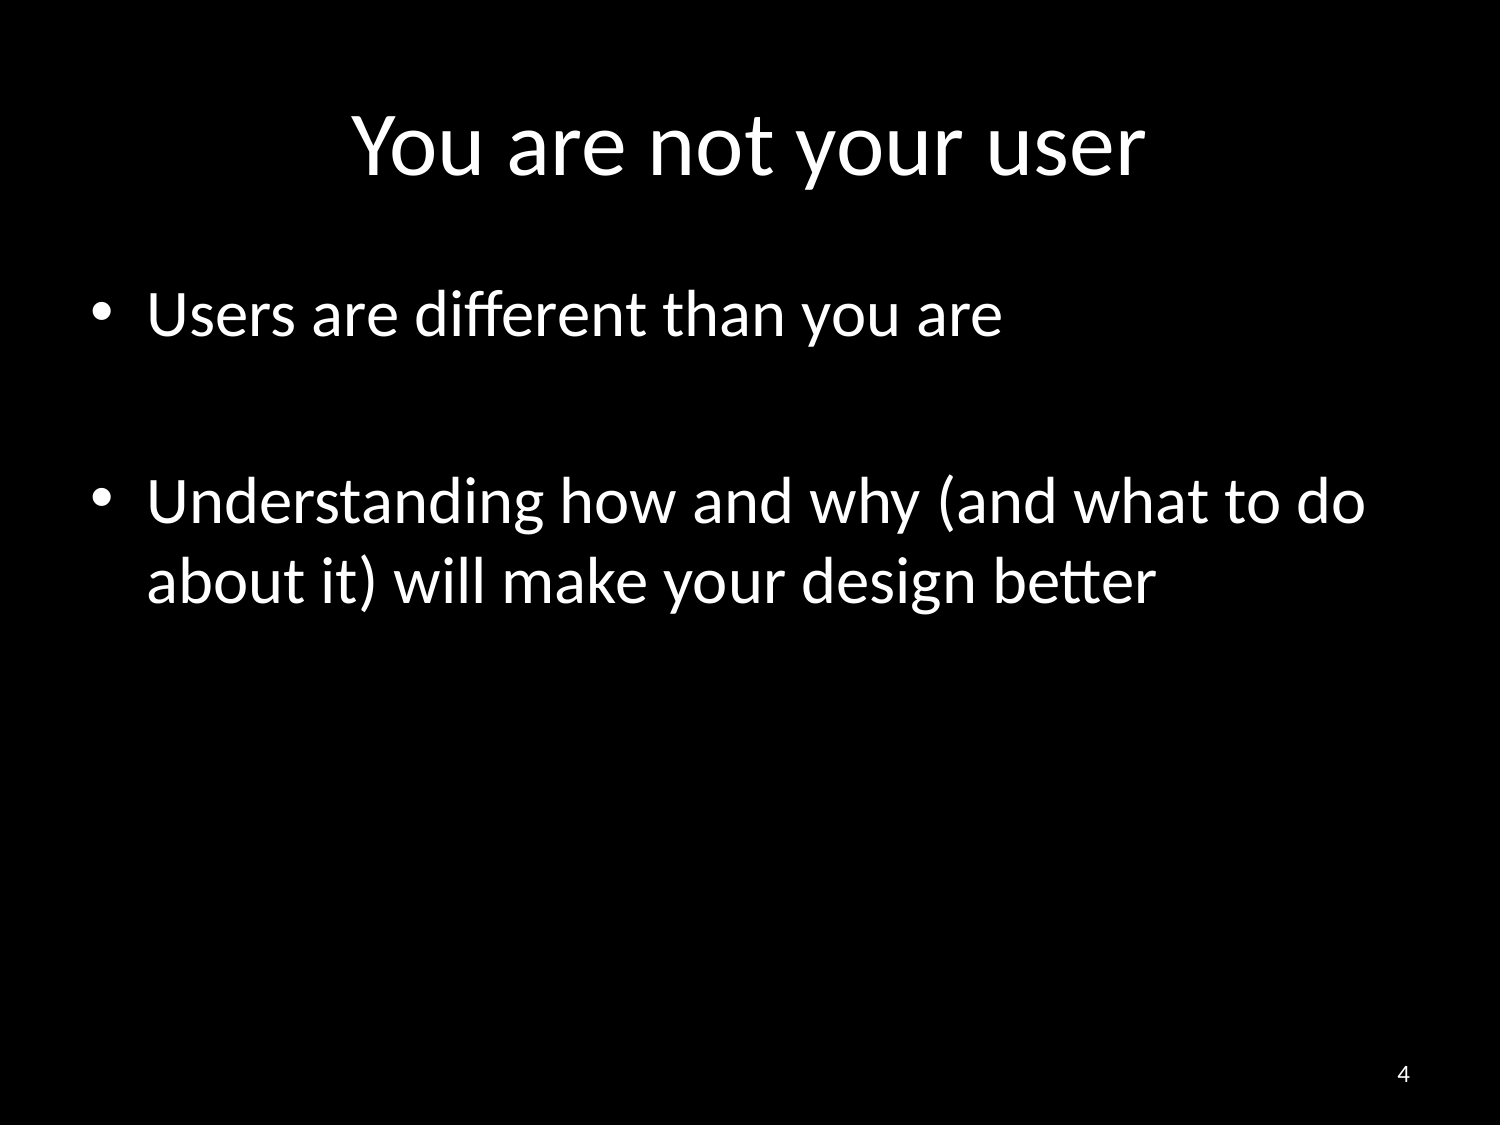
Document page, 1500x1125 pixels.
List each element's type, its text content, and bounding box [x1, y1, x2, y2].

slide_number 4 [1074, 1042, 1425, 1103]
title You are not your user [75, 45, 1425, 233]
list Users are different than you are Understanding how and why (and what to do about it) will make your design better [75, 262, 1425, 1005]
